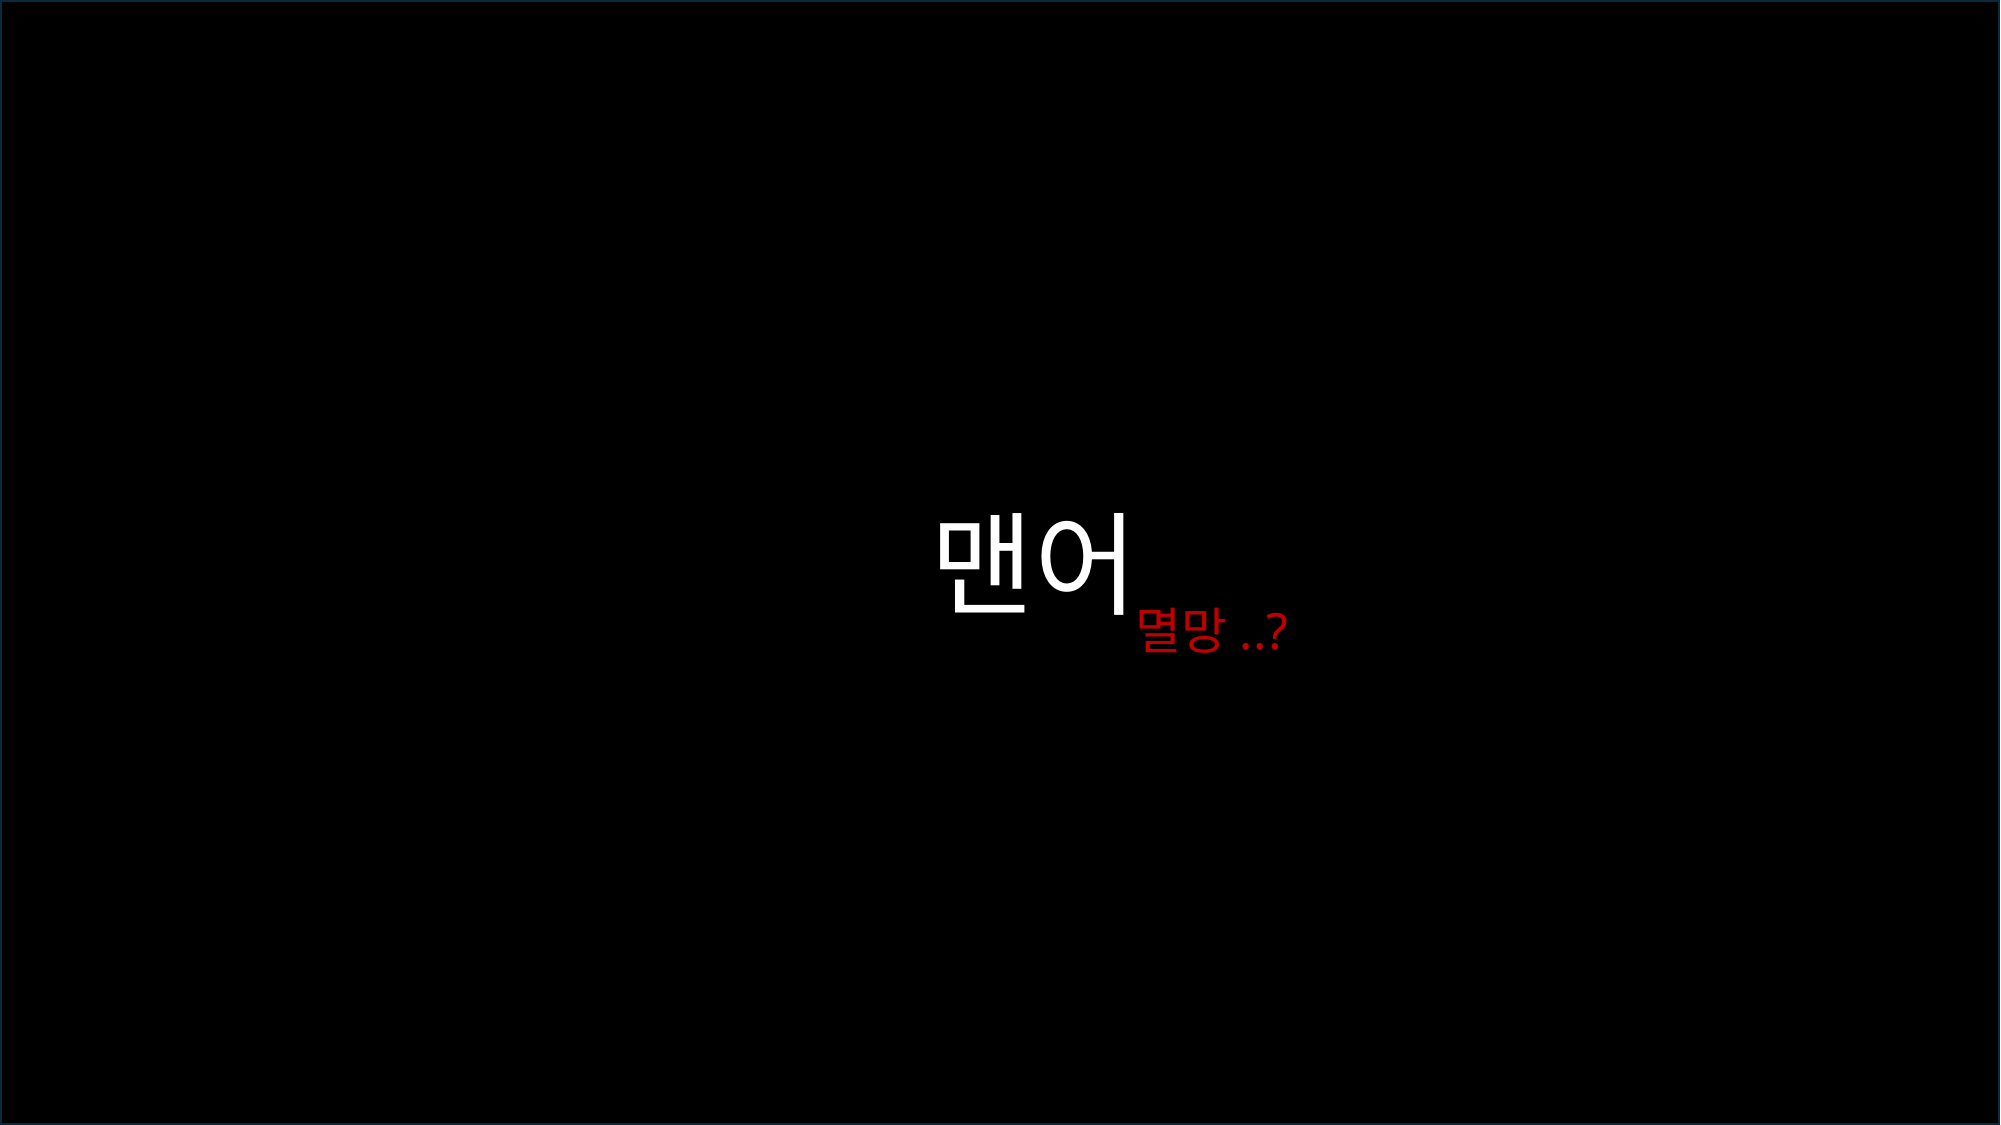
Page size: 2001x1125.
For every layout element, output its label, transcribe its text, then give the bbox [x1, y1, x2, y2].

text_box [0, 0, 2000, 1125]
text_box 맨어 [915, 486, 1549, 637]
text_box 멸망..? [1120, 591, 1833, 667]
